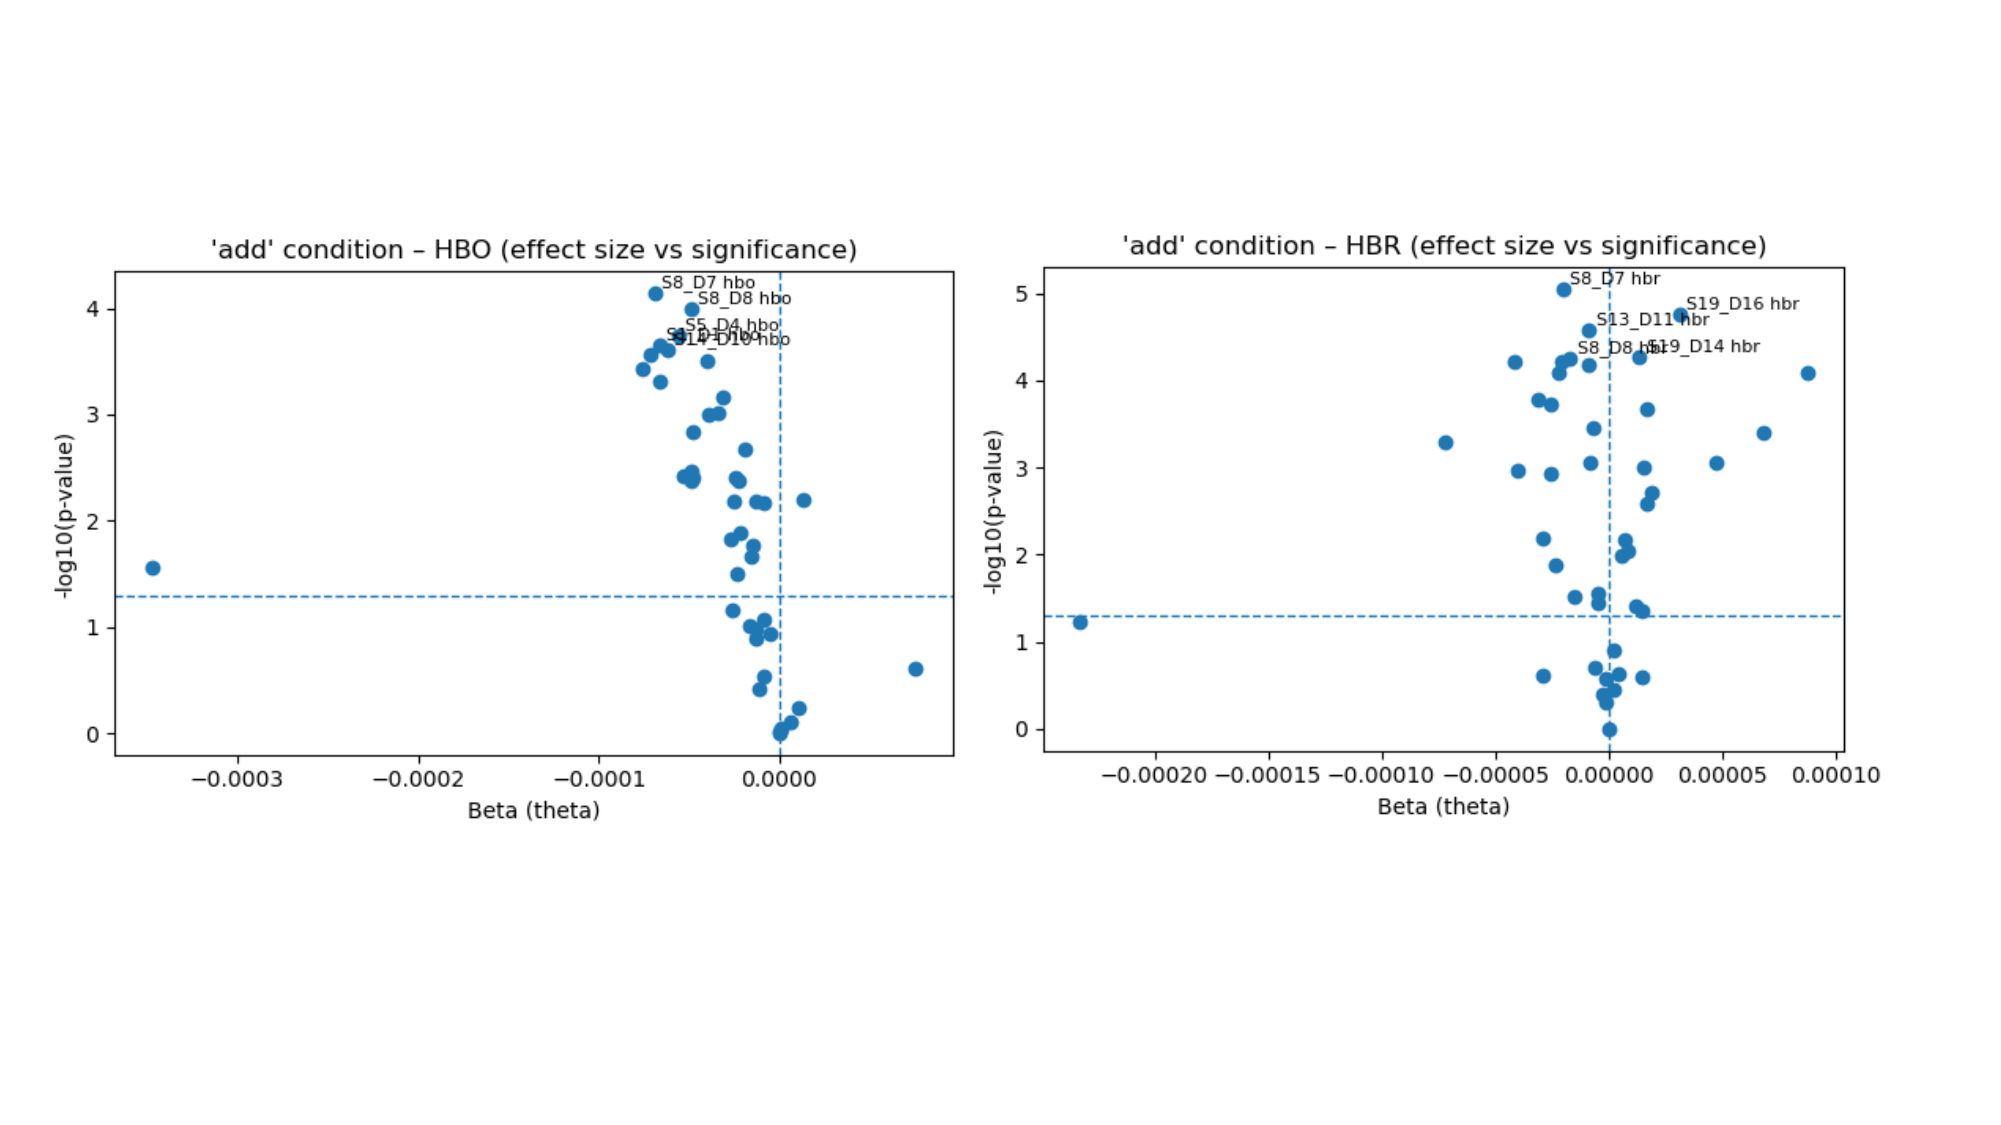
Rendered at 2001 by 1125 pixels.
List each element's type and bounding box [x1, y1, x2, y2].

picture [39, 220, 1897, 839]
